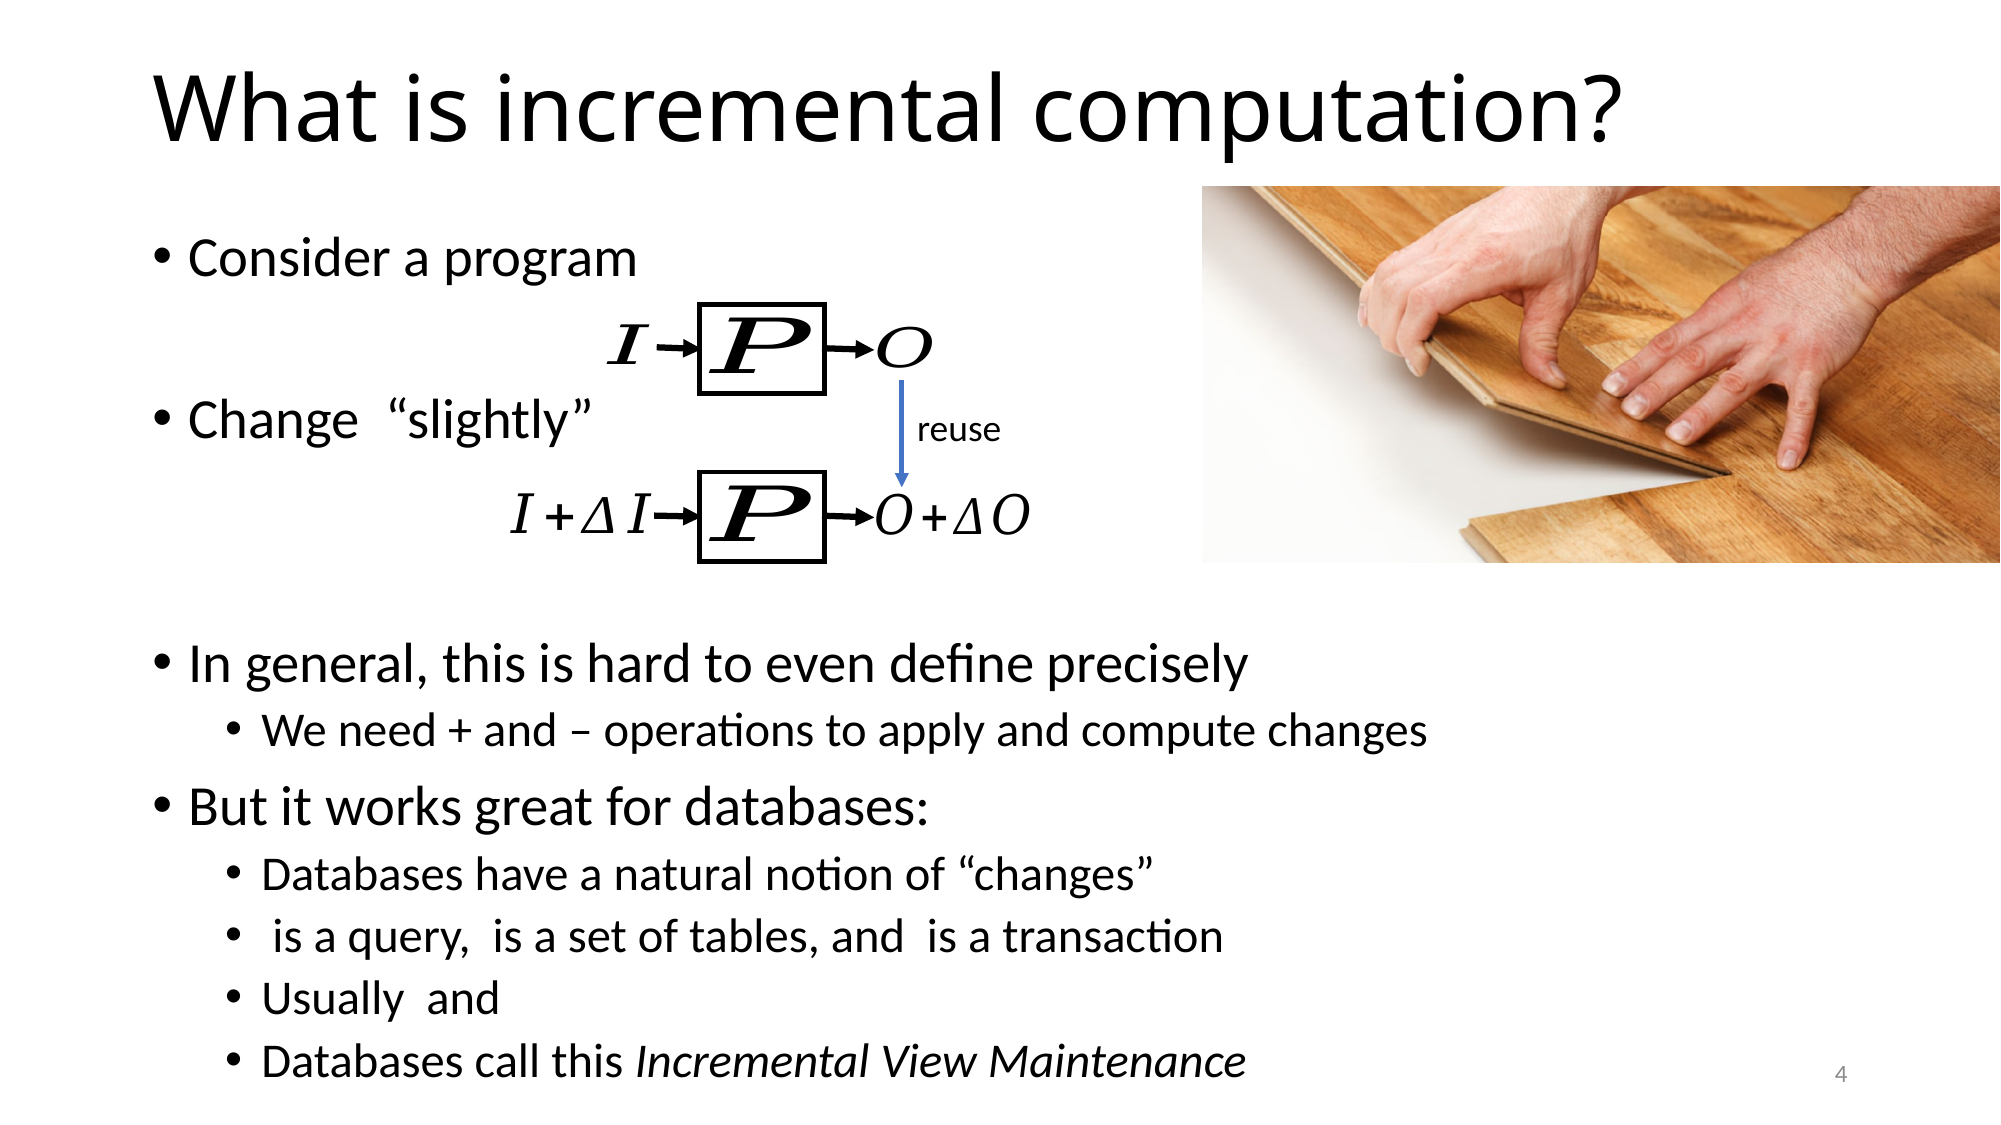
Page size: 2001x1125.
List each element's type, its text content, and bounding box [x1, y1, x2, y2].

slide_number 4 [1798, 1042, 1863, 1103]
text_box reuse [902, 396, 1017, 456]
title What is incremental computation? [137, 3, 1863, 221]
picture [1202, 186, 2000, 563]
